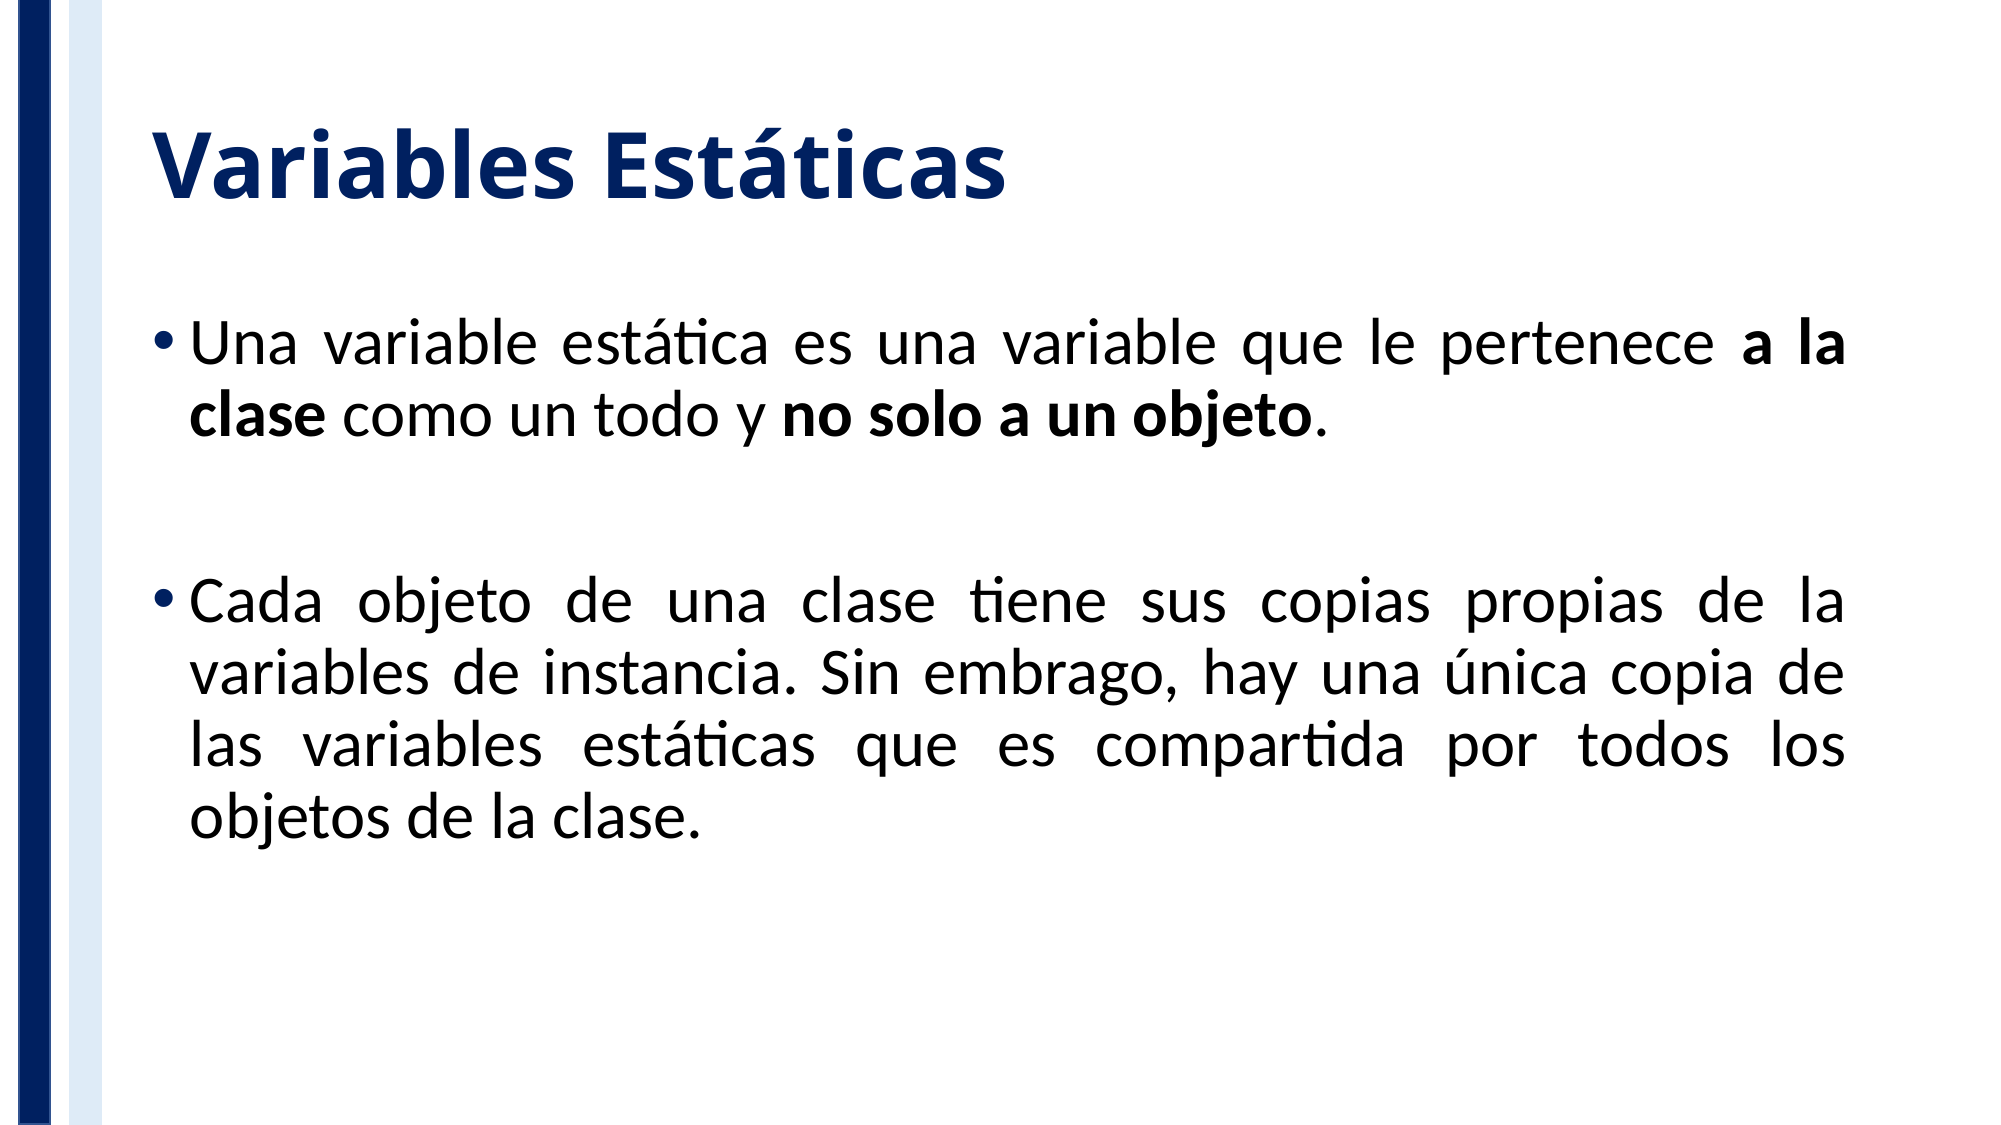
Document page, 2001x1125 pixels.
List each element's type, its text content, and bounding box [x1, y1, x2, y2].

title Variables Estáticas [137, 59, 1863, 278]
list Una variable estática es una variable que le pertenece a la clase como un todo y no solo a un objeto. Cada objeto de una clase tiene sus copias propias de la variables de instancia. Sin embrago, hay una única copia de las variables estáticas que es compartida por todos los objetos de la clase. [137, 299, 1863, 1014]
